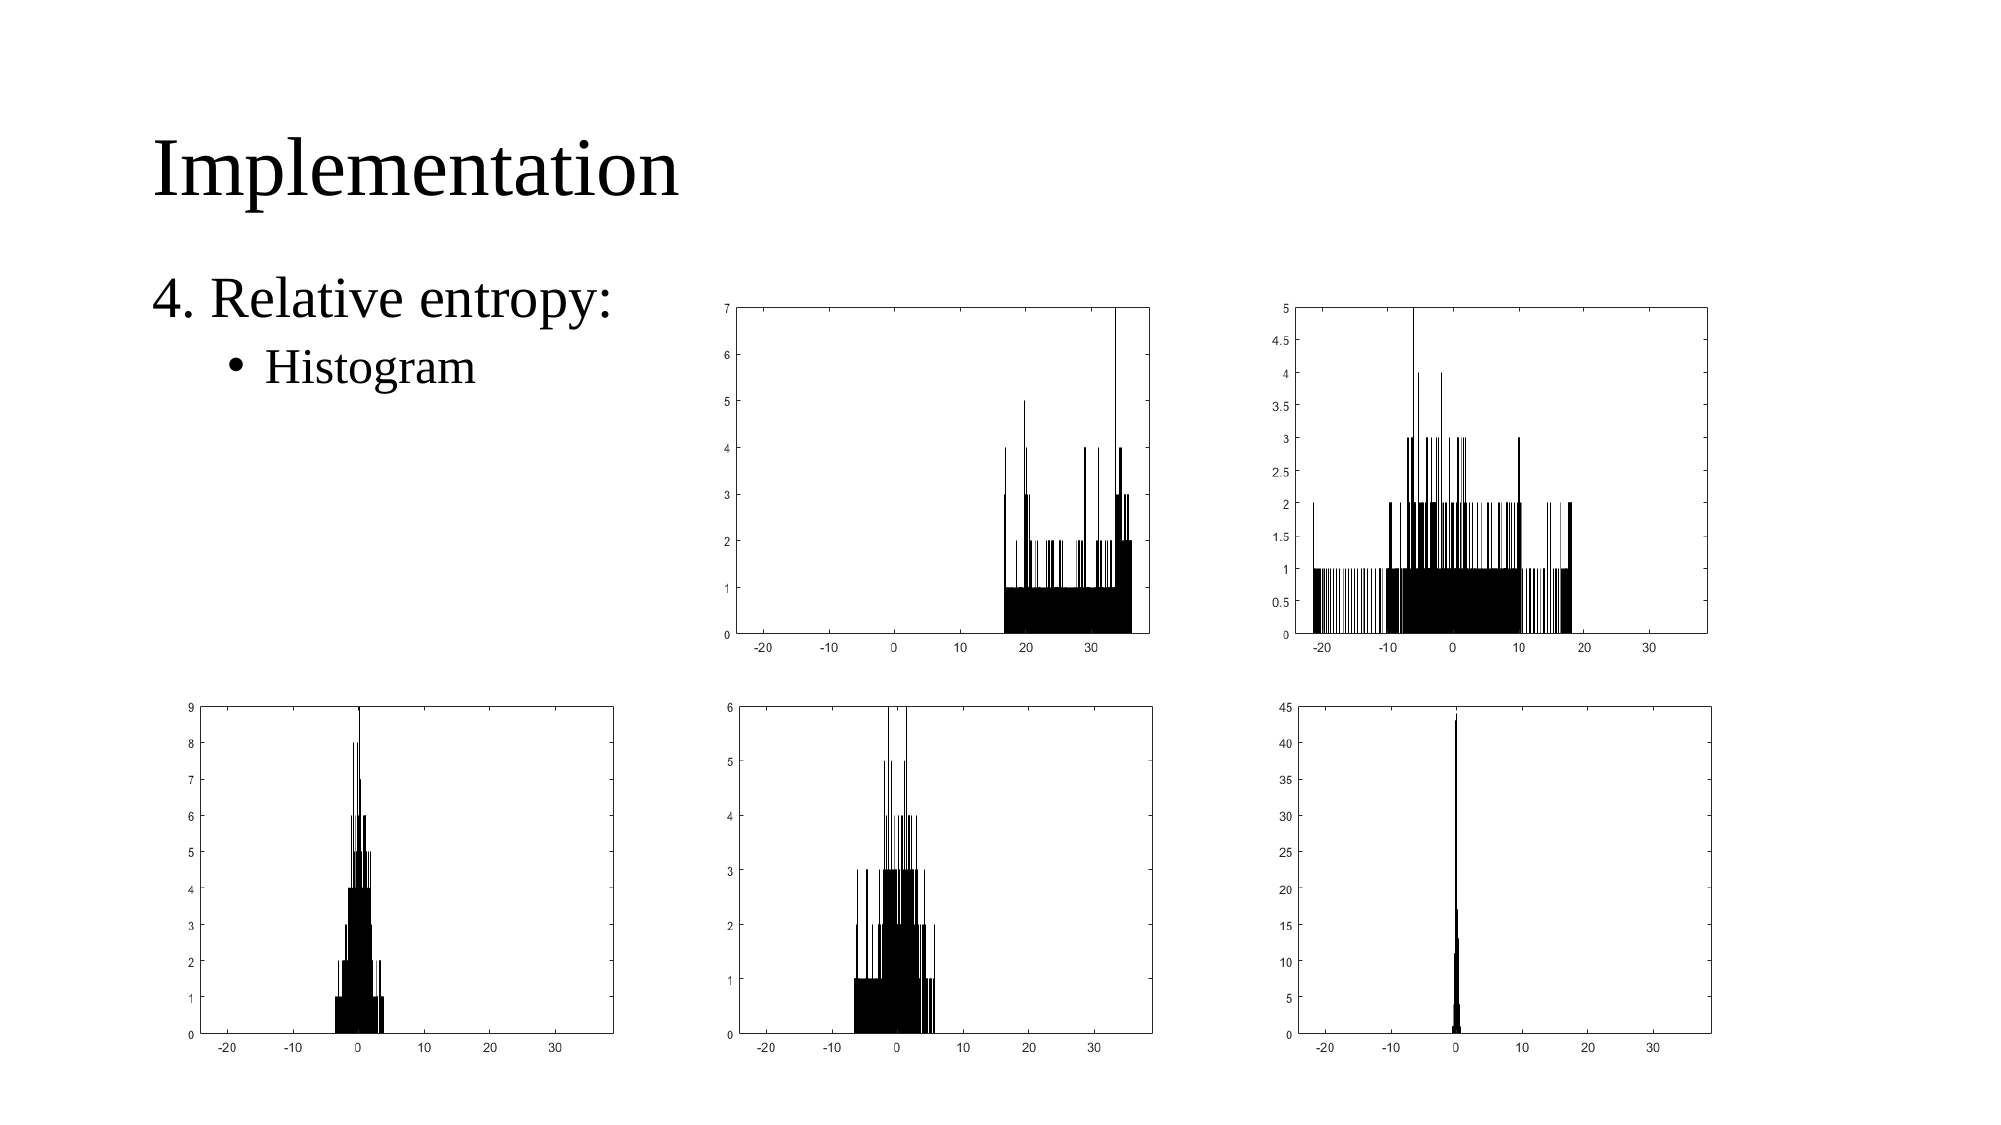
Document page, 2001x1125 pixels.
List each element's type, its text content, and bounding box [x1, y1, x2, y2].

title Implementation [137, 59, 1863, 259]
list 4. Relative entropy: Histogram [137, 259, 1863, 974]
picture [1225, 277, 1762, 1077]
picture [130, 676, 664, 1077]
picture [666, 277, 1203, 1077]
